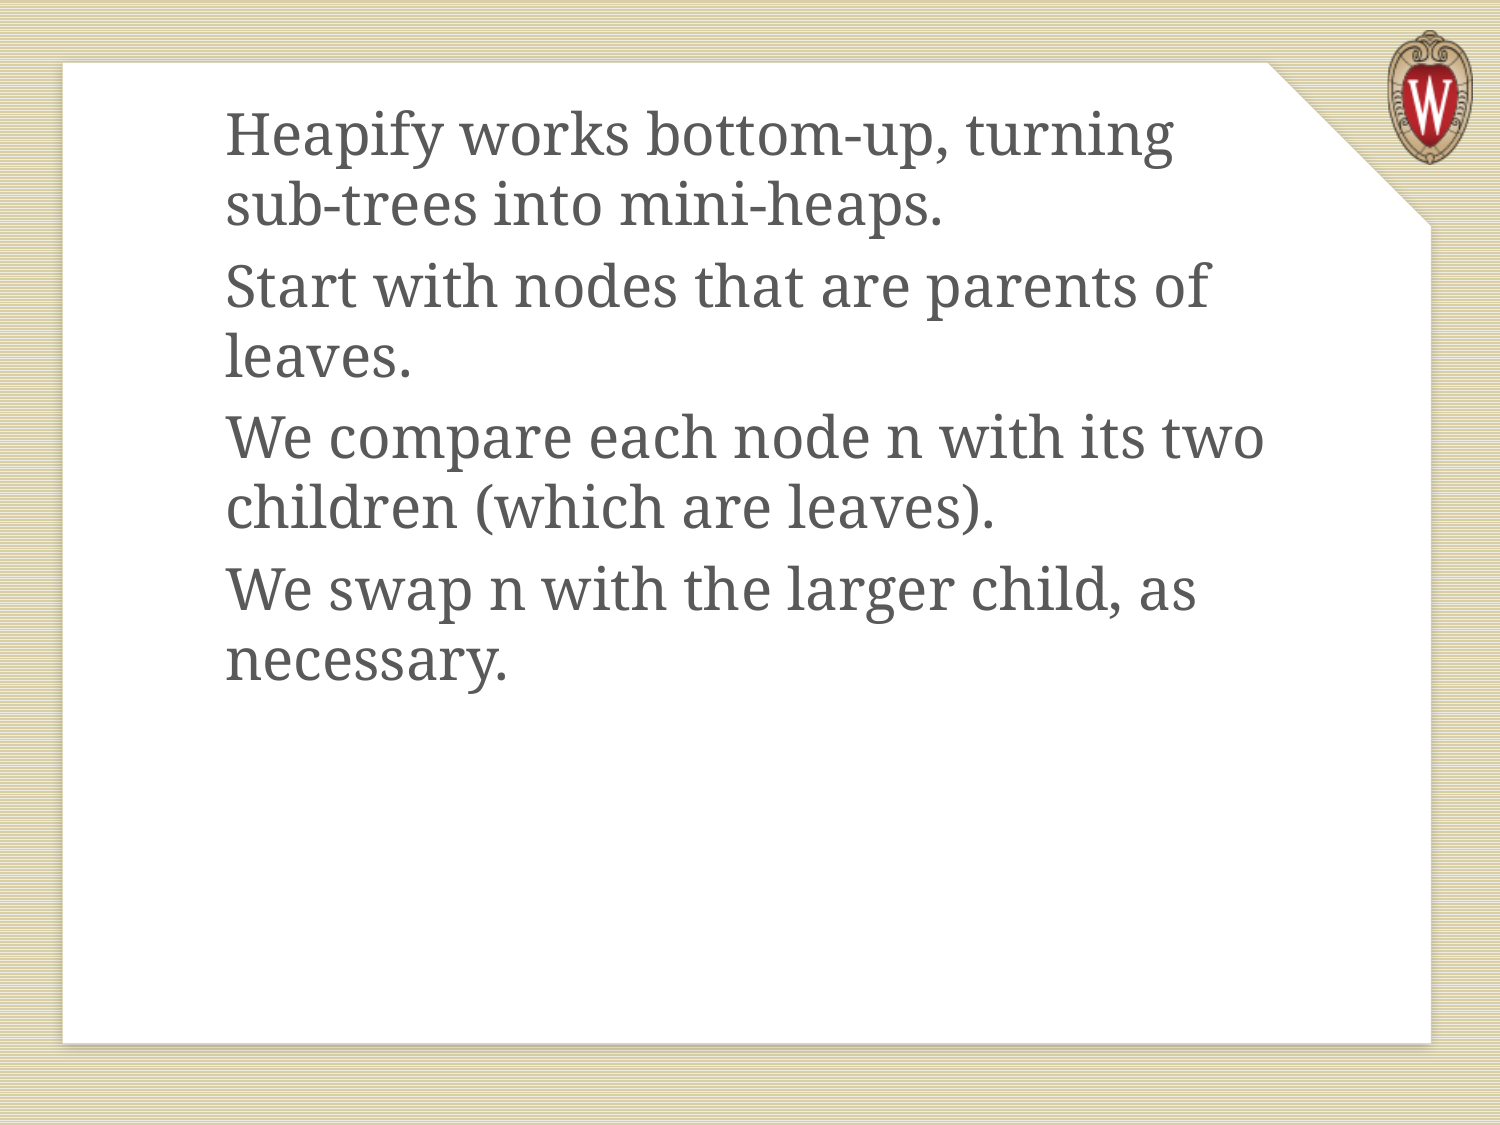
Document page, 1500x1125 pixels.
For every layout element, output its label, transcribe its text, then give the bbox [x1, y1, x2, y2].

subtitle Heapify works bottom-up, turning sub-trees into mini-heaps. Start with nodes that are parents of leaves. We compare each node n with its two children (which are leaves). We swap n with the larger child, as necessary. [225, 97, 1275, 887]
